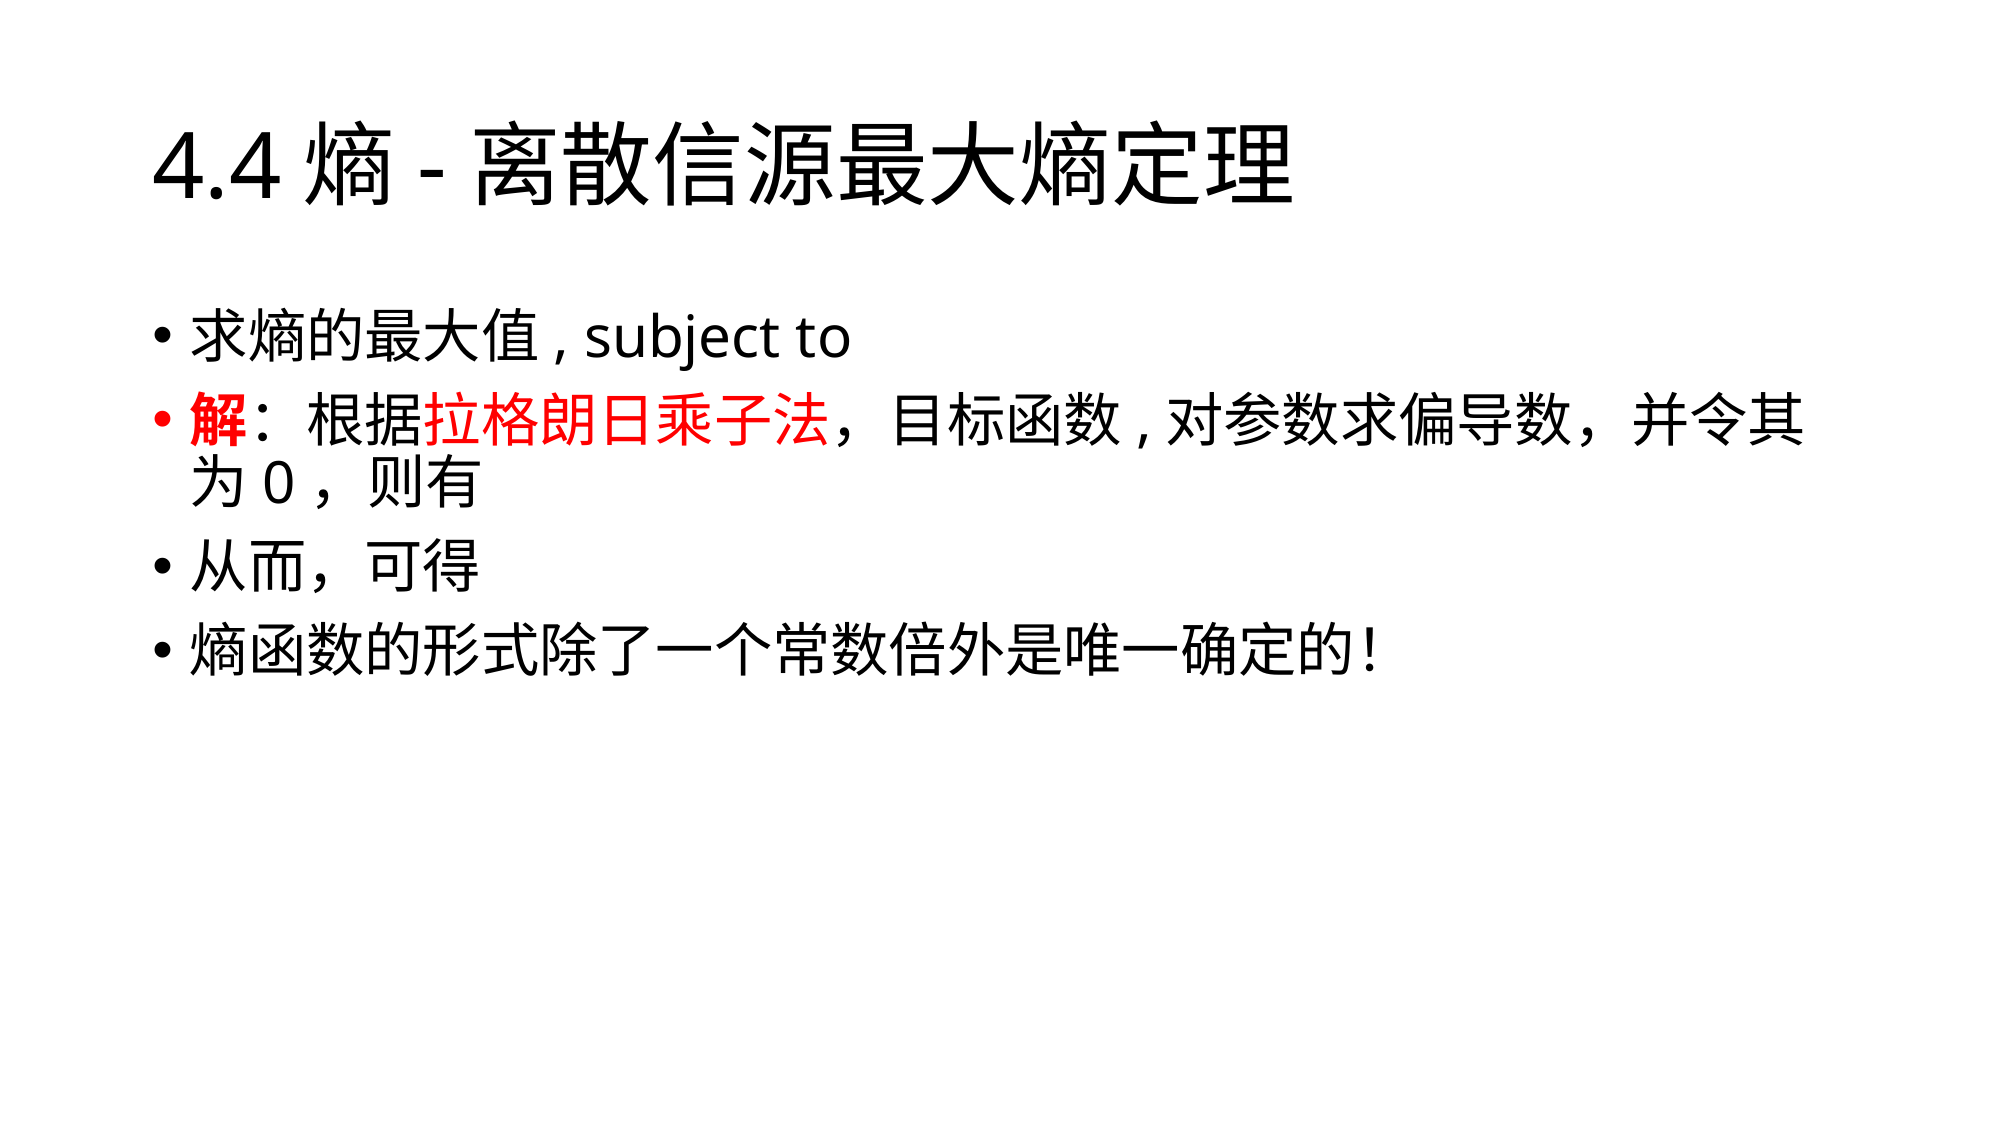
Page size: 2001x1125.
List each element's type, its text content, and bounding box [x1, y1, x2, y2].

title 4.4熵-离散信源最大熵定理 [137, 59, 1863, 278]
